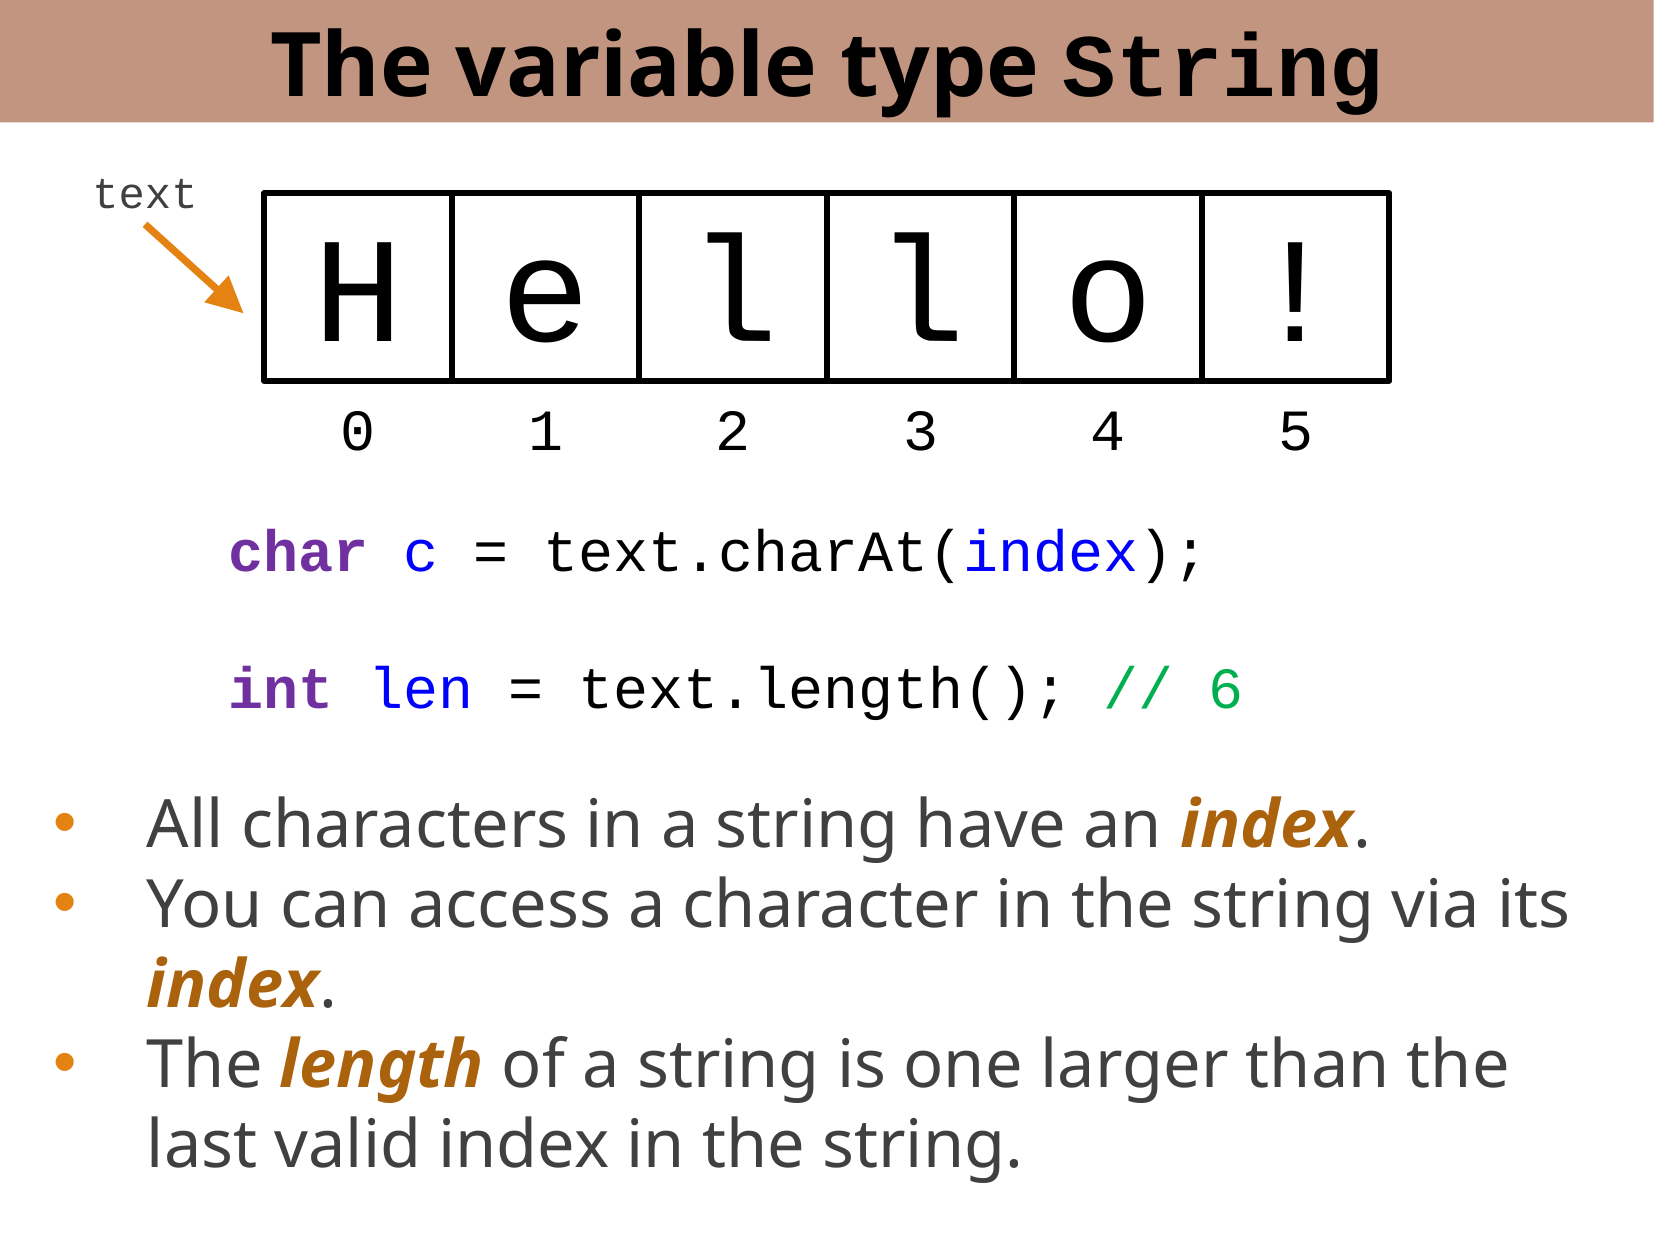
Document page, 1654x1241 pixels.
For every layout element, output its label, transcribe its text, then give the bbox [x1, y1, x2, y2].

text_box l [826, 193, 1014, 381]
text_box 2 [639, 381, 826, 461]
text_box H [264, 193, 451, 381]
text_box e [451, 193, 639, 381]
text_box All characters in a string have an index. You can access a character in the string via its index. The length of a string is one larger than the last valid index in the string. [38, 773, 1616, 1241]
text_box text [77, 157, 213, 225]
text_box char c = text.charAt(index); [213, 500, 1390, 603]
text_box int len = text.length(); // 6 [213, 637, 1390, 740]
text_box The variable type String [0, 0, 1654, 124]
text_box ! [1201, 193, 1390, 381]
text_box 4 [1014, 381, 1201, 461]
text_box o [1014, 193, 1201, 381]
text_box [144, 224, 244, 314]
text_box 1 [451, 381, 639, 461]
text_box 5 [1201, 381, 1390, 461]
text_box 3 [826, 381, 1014, 461]
text_box l [639, 193, 826, 381]
text_box 0 [264, 381, 451, 461]
